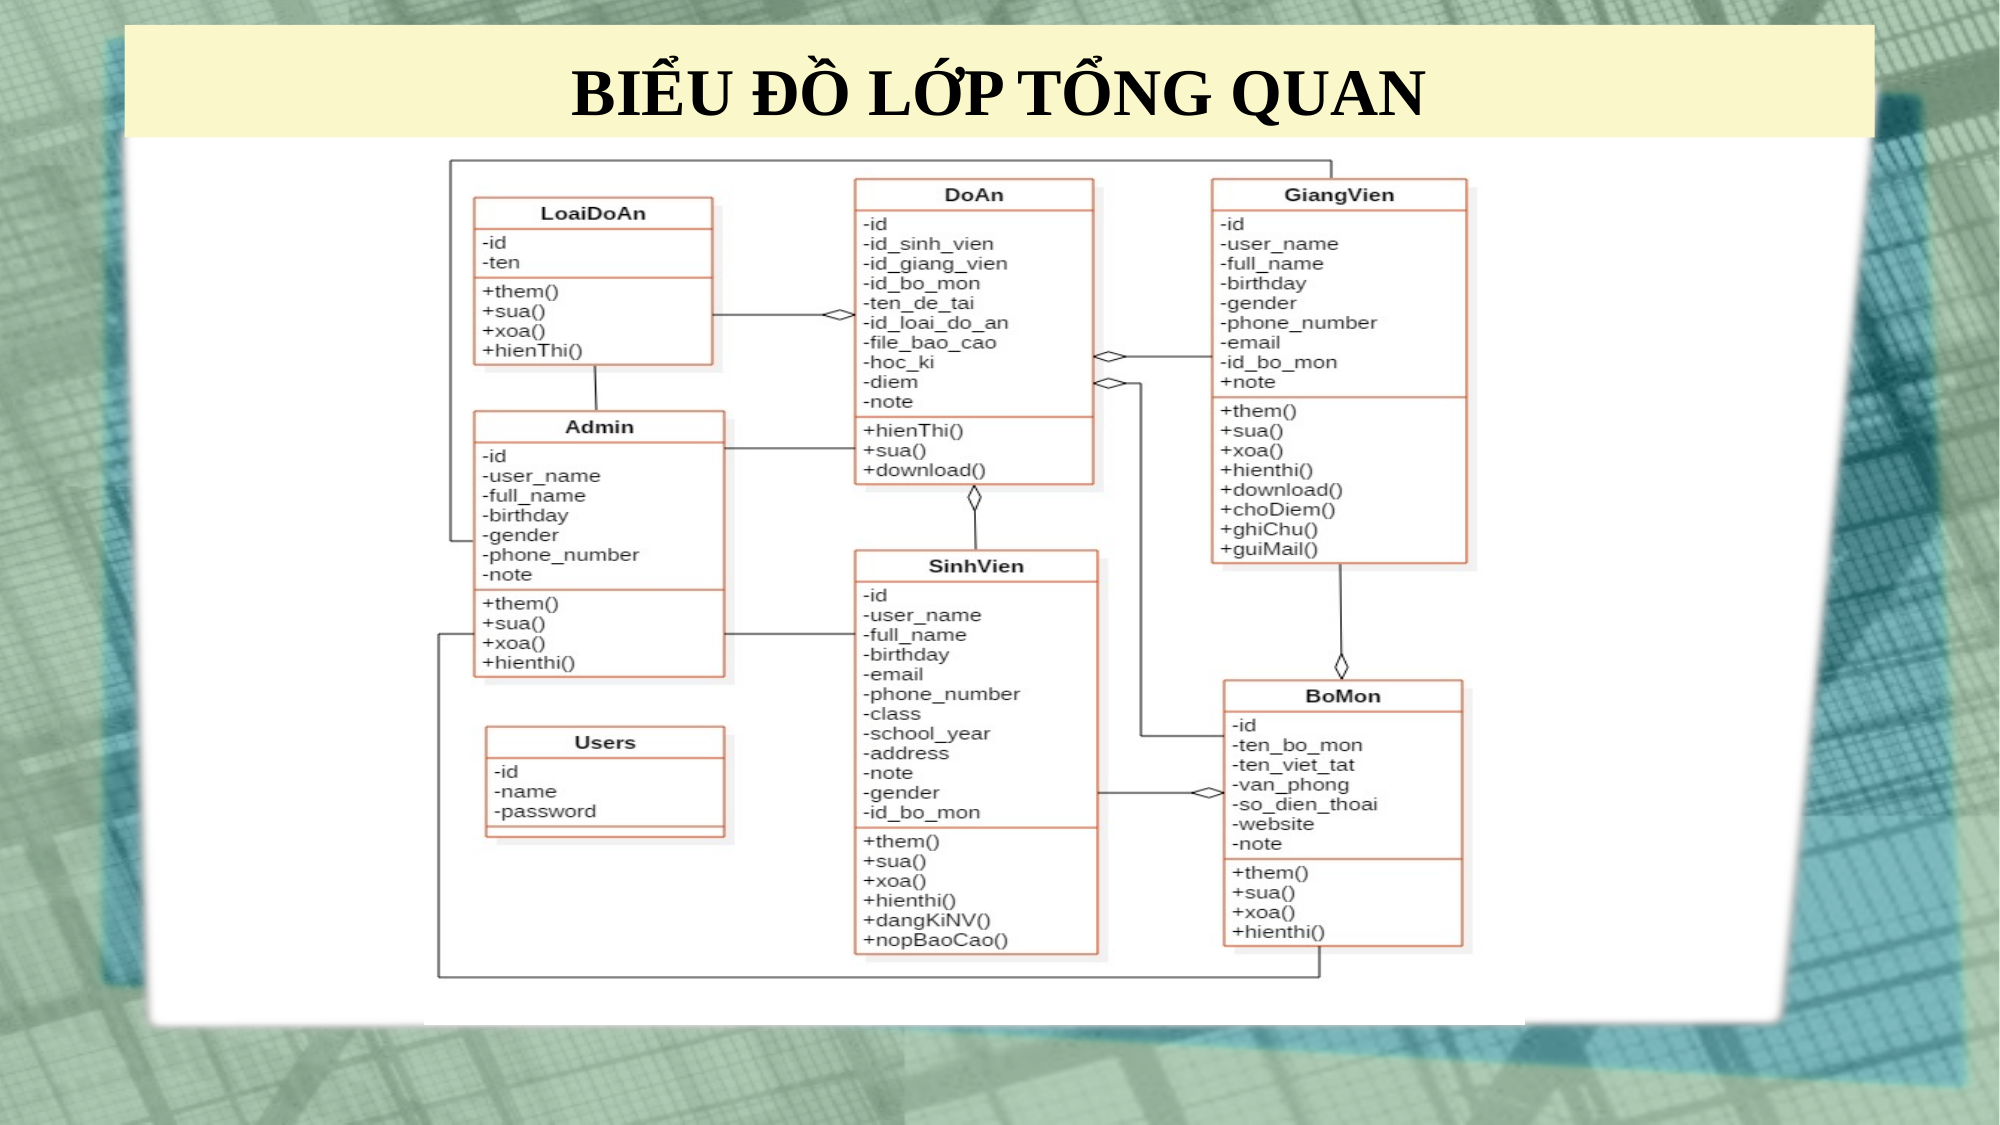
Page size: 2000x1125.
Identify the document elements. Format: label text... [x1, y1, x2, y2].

picture [0, 0, 2000, 1125]
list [424, 149, 1525, 1025]
title BIỂU ĐỒ LỚP TỔNG QUAN [124, 24, 1875, 138]
